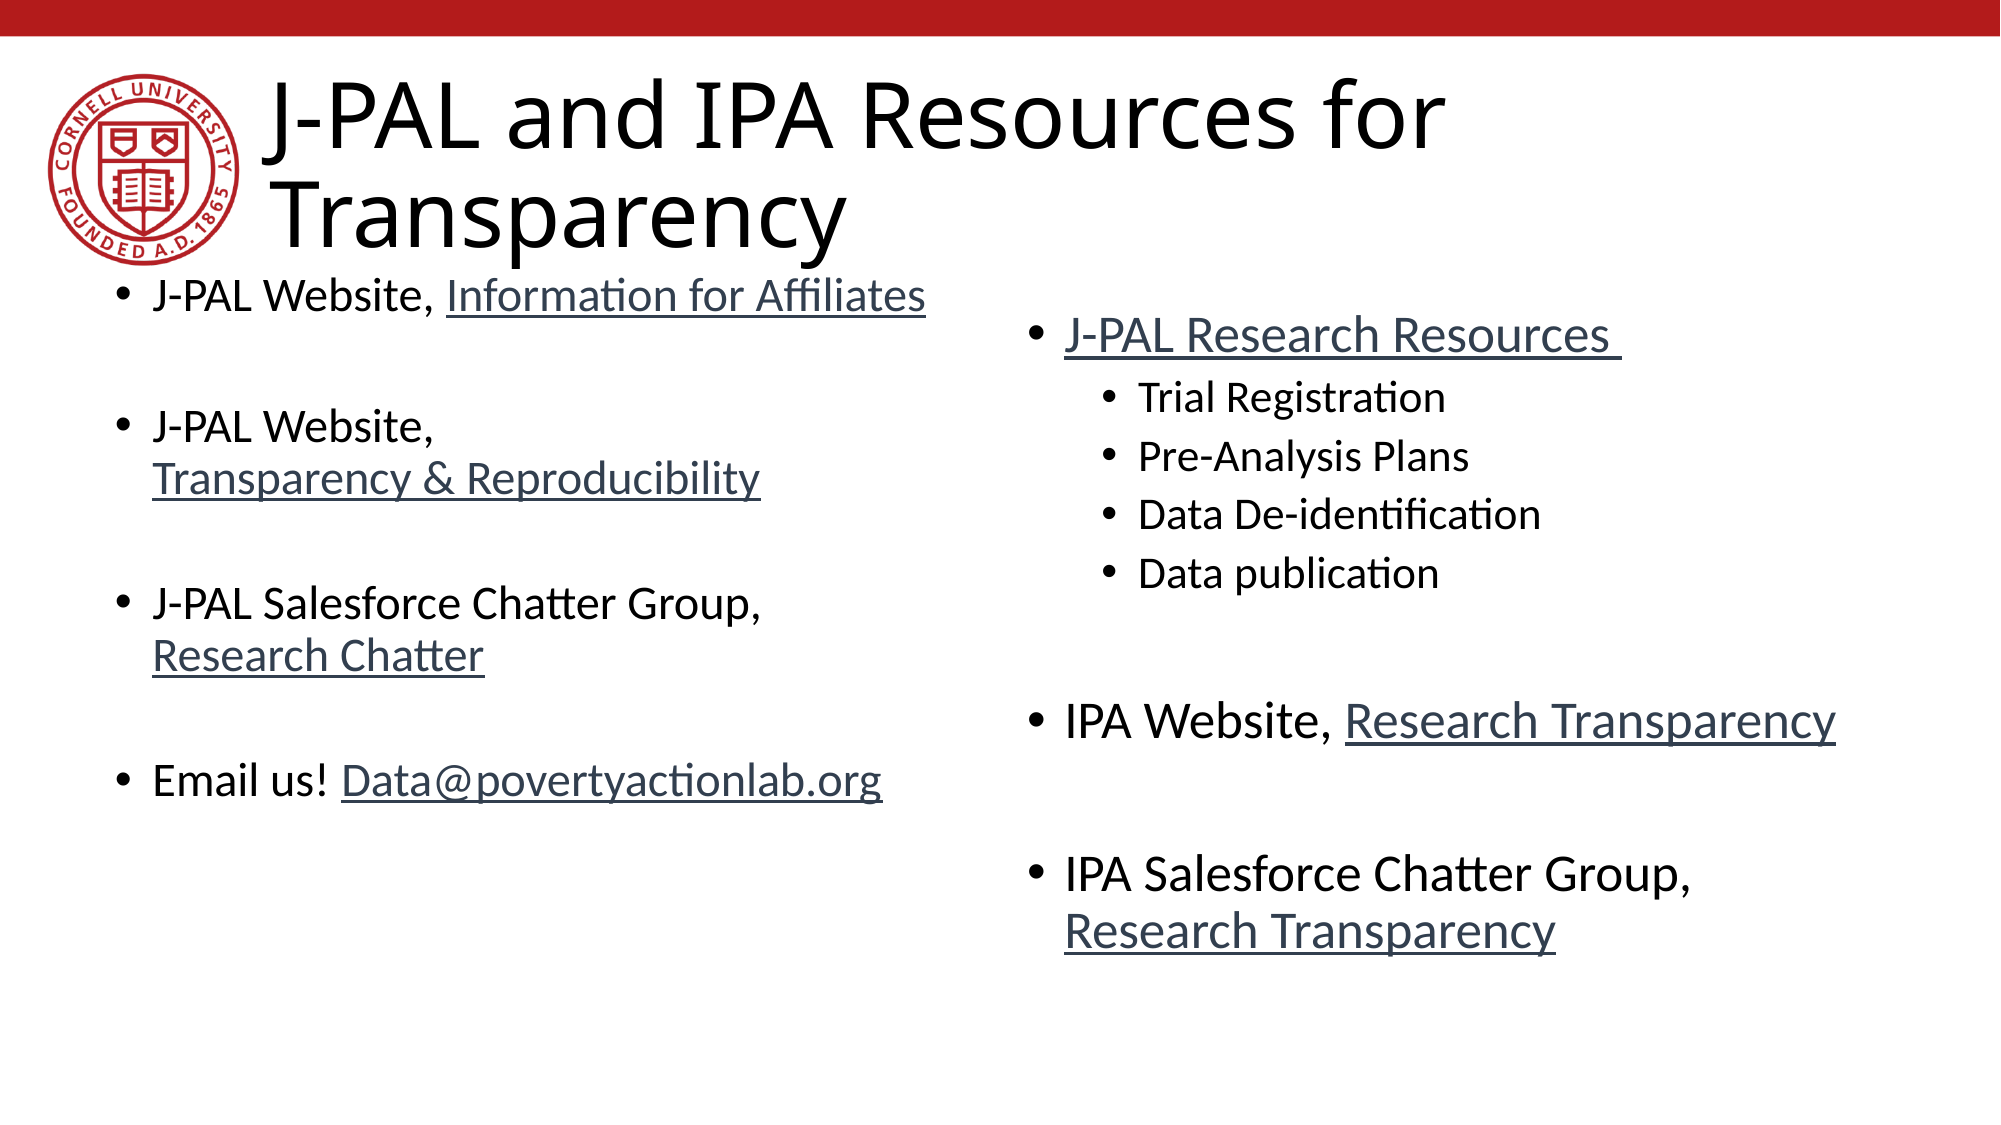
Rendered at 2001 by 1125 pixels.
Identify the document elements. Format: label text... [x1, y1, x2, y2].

list J-PAL Website, Information for Affiliates J-PAL Website, Transparency & Reproducibility J-PAL Salesforce Chatter Group, Research Chatter Email us! Data@povertyactionlab.org [100, 262, 989, 1090]
list J-PAL Research Resources Trial Registration Pre-Analysis Plans Data De-identification Data publication IPA Website, Research Transparency IPA Salesforce Chatter Group, Research Transparency [1012, 299, 1863, 1014]
picture [39, 65, 254, 274]
title J-PAL and IPA Resources for Transparency [254, 59, 1863, 278]
